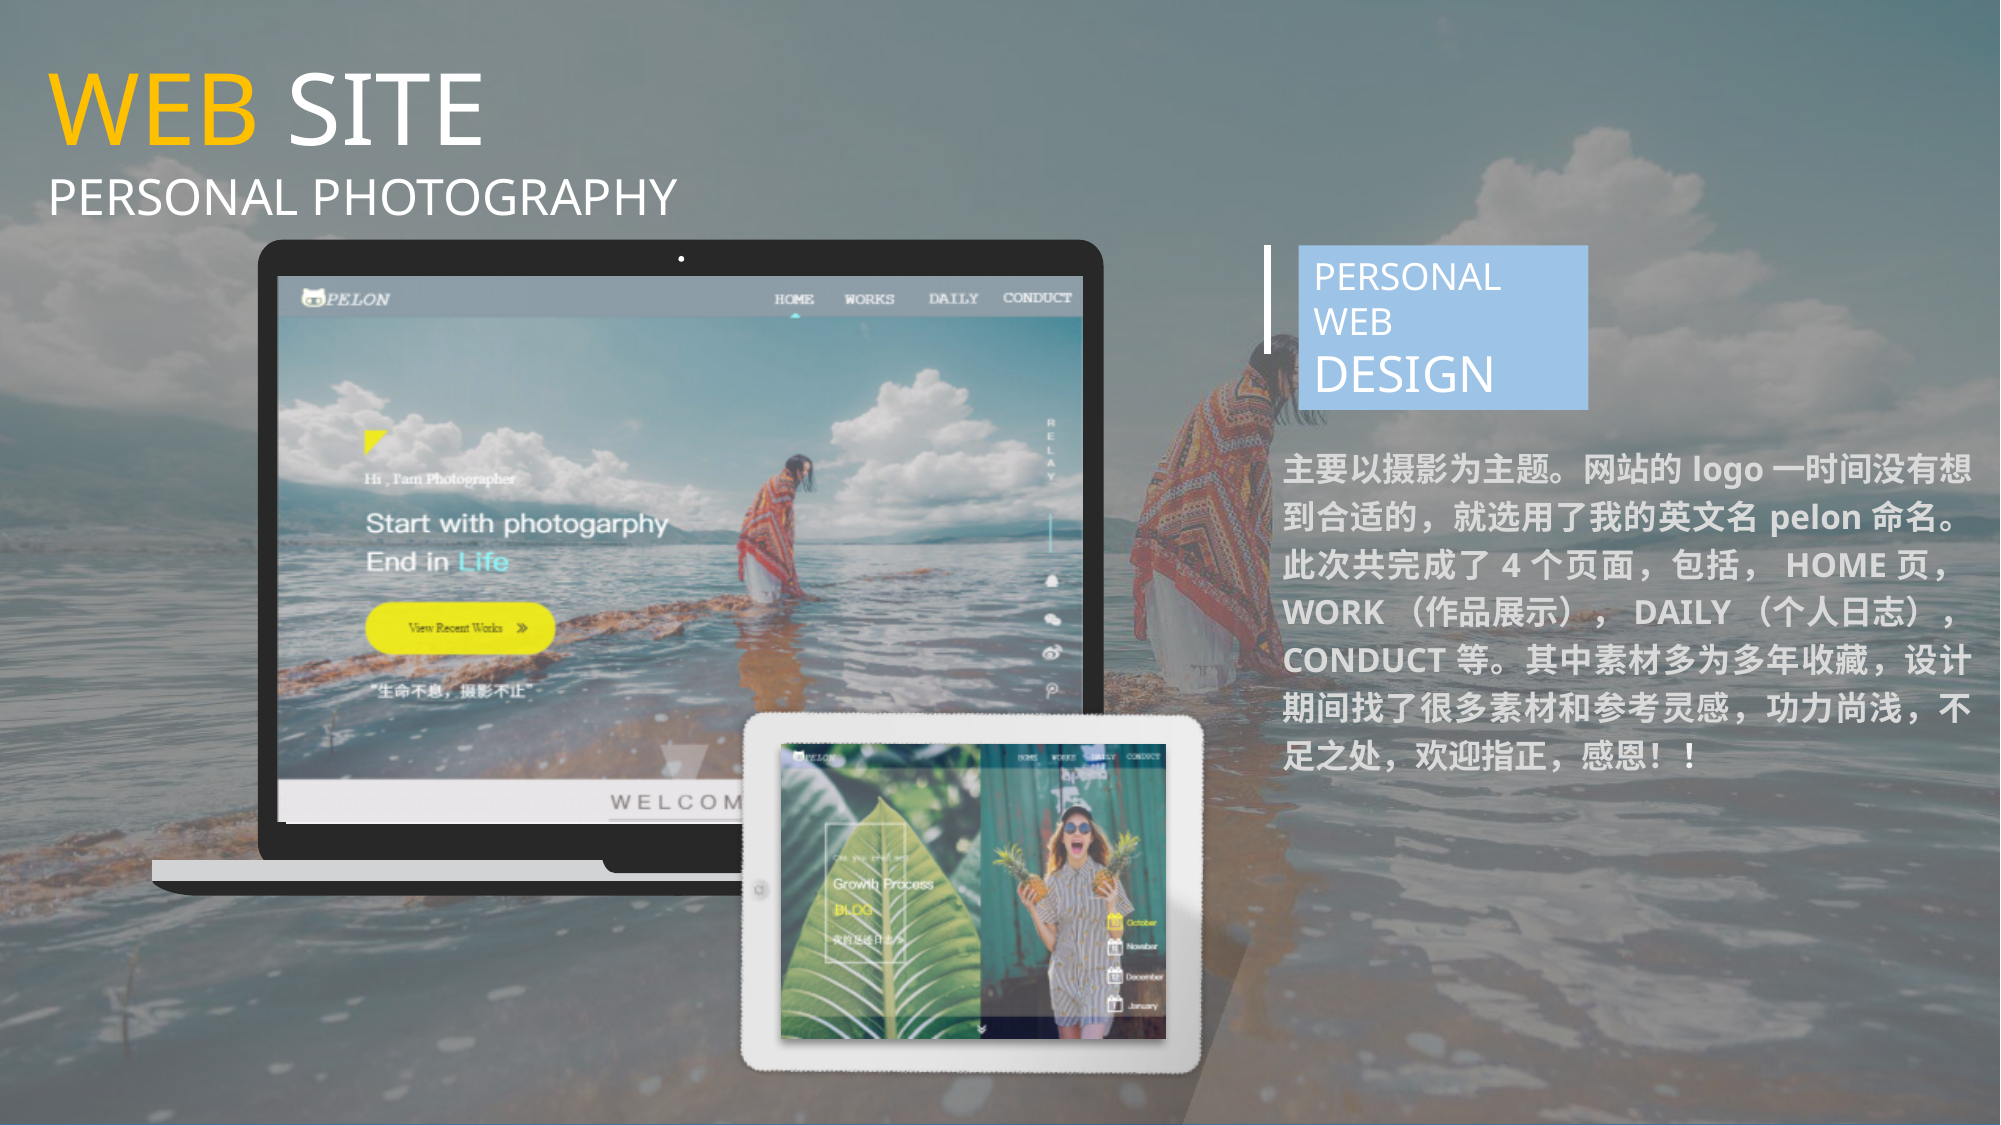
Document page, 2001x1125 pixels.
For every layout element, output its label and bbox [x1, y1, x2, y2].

text_box [151, 238, 1268, 1125]
picture [0, 0, 2000, 1125]
text_box [1267, 245, 1589, 367]
picture [781, 744, 1166, 1039]
